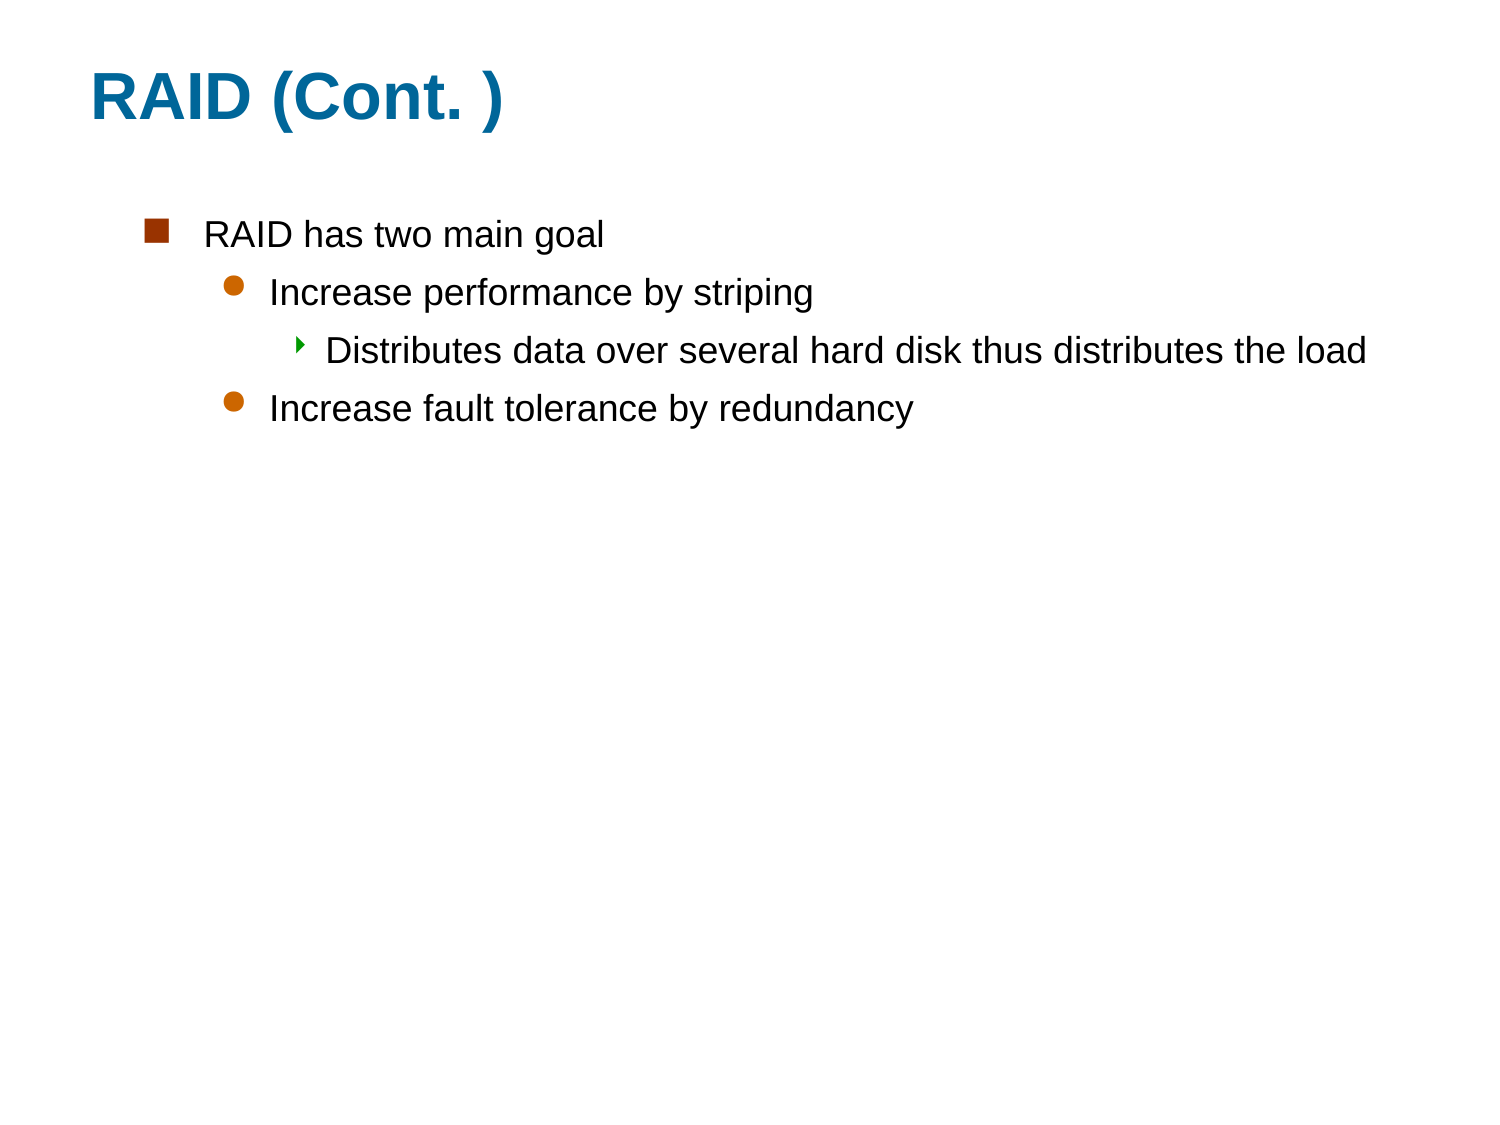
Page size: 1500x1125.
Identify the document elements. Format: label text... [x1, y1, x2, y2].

title RAID (Cont. ) [74, 45, 1426, 141]
list RAID has two main goal Increase performance by striping Distributes data over several hard disk thus distributes the load Increase fault tolerance by redundancy [132, 202, 1483, 485]
